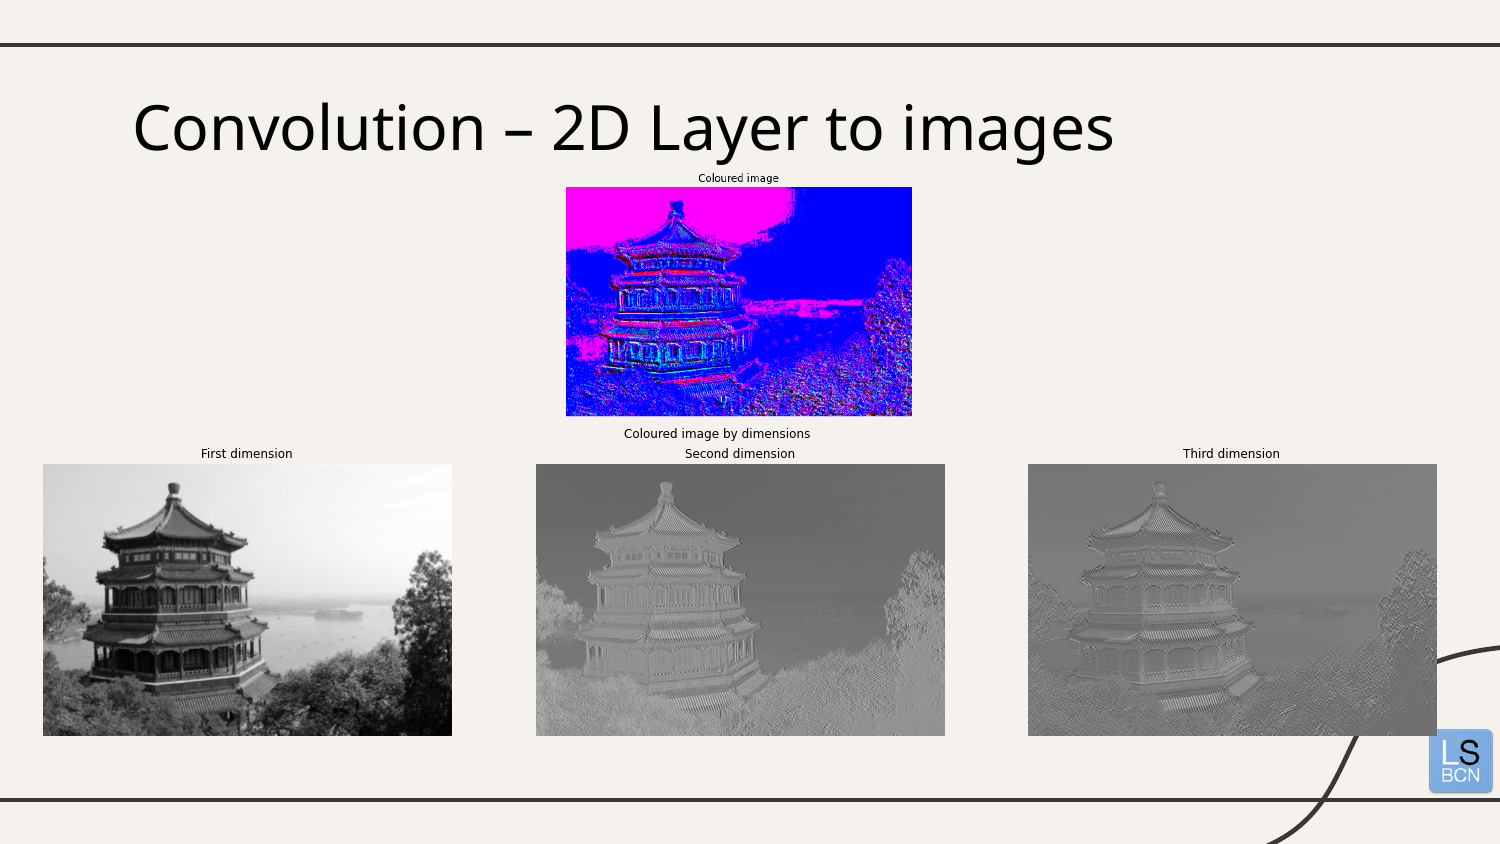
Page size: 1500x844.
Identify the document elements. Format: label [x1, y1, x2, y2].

title [116, 72, 1278, 167]
picture [35, 166, 1500, 801]
